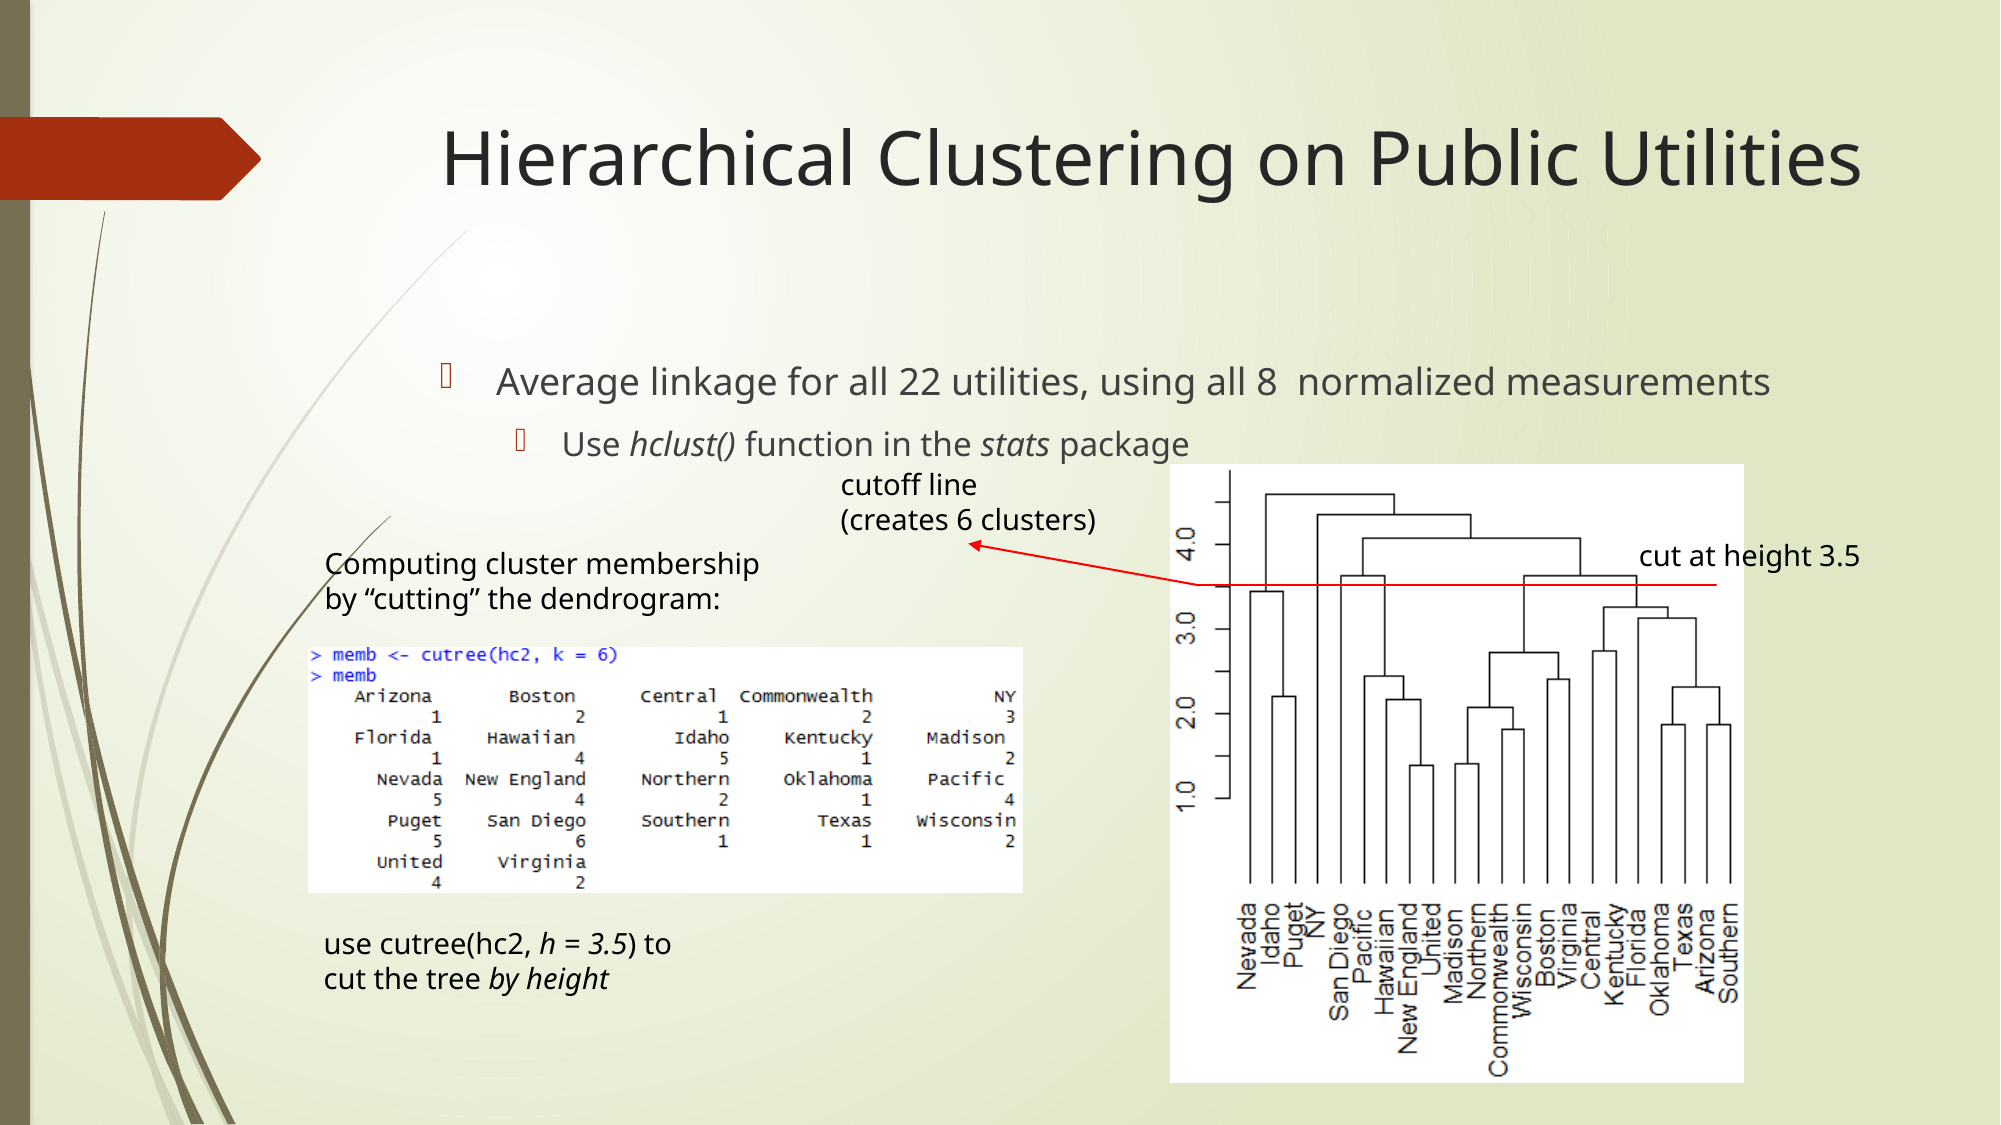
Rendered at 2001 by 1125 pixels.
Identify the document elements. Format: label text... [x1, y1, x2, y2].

text_box Average linkage for all 22 utilities, using all 8 normalized measurements Use hclust() function in the stats package [424, 350, 1888, 970]
text_box use cutree(hc2, h = 3.5) to cut the tree by height [308, 918, 699, 1003]
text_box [968, 544, 1200, 586]
picture [308, 647, 1023, 893]
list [1169, 464, 1744, 1083]
title Hierarchical Clustering on Public Utilities [425, 102, 1888, 313]
text_box Computing cluster membership by “cutting” the dendrogram: [309, 537, 424, 623]
